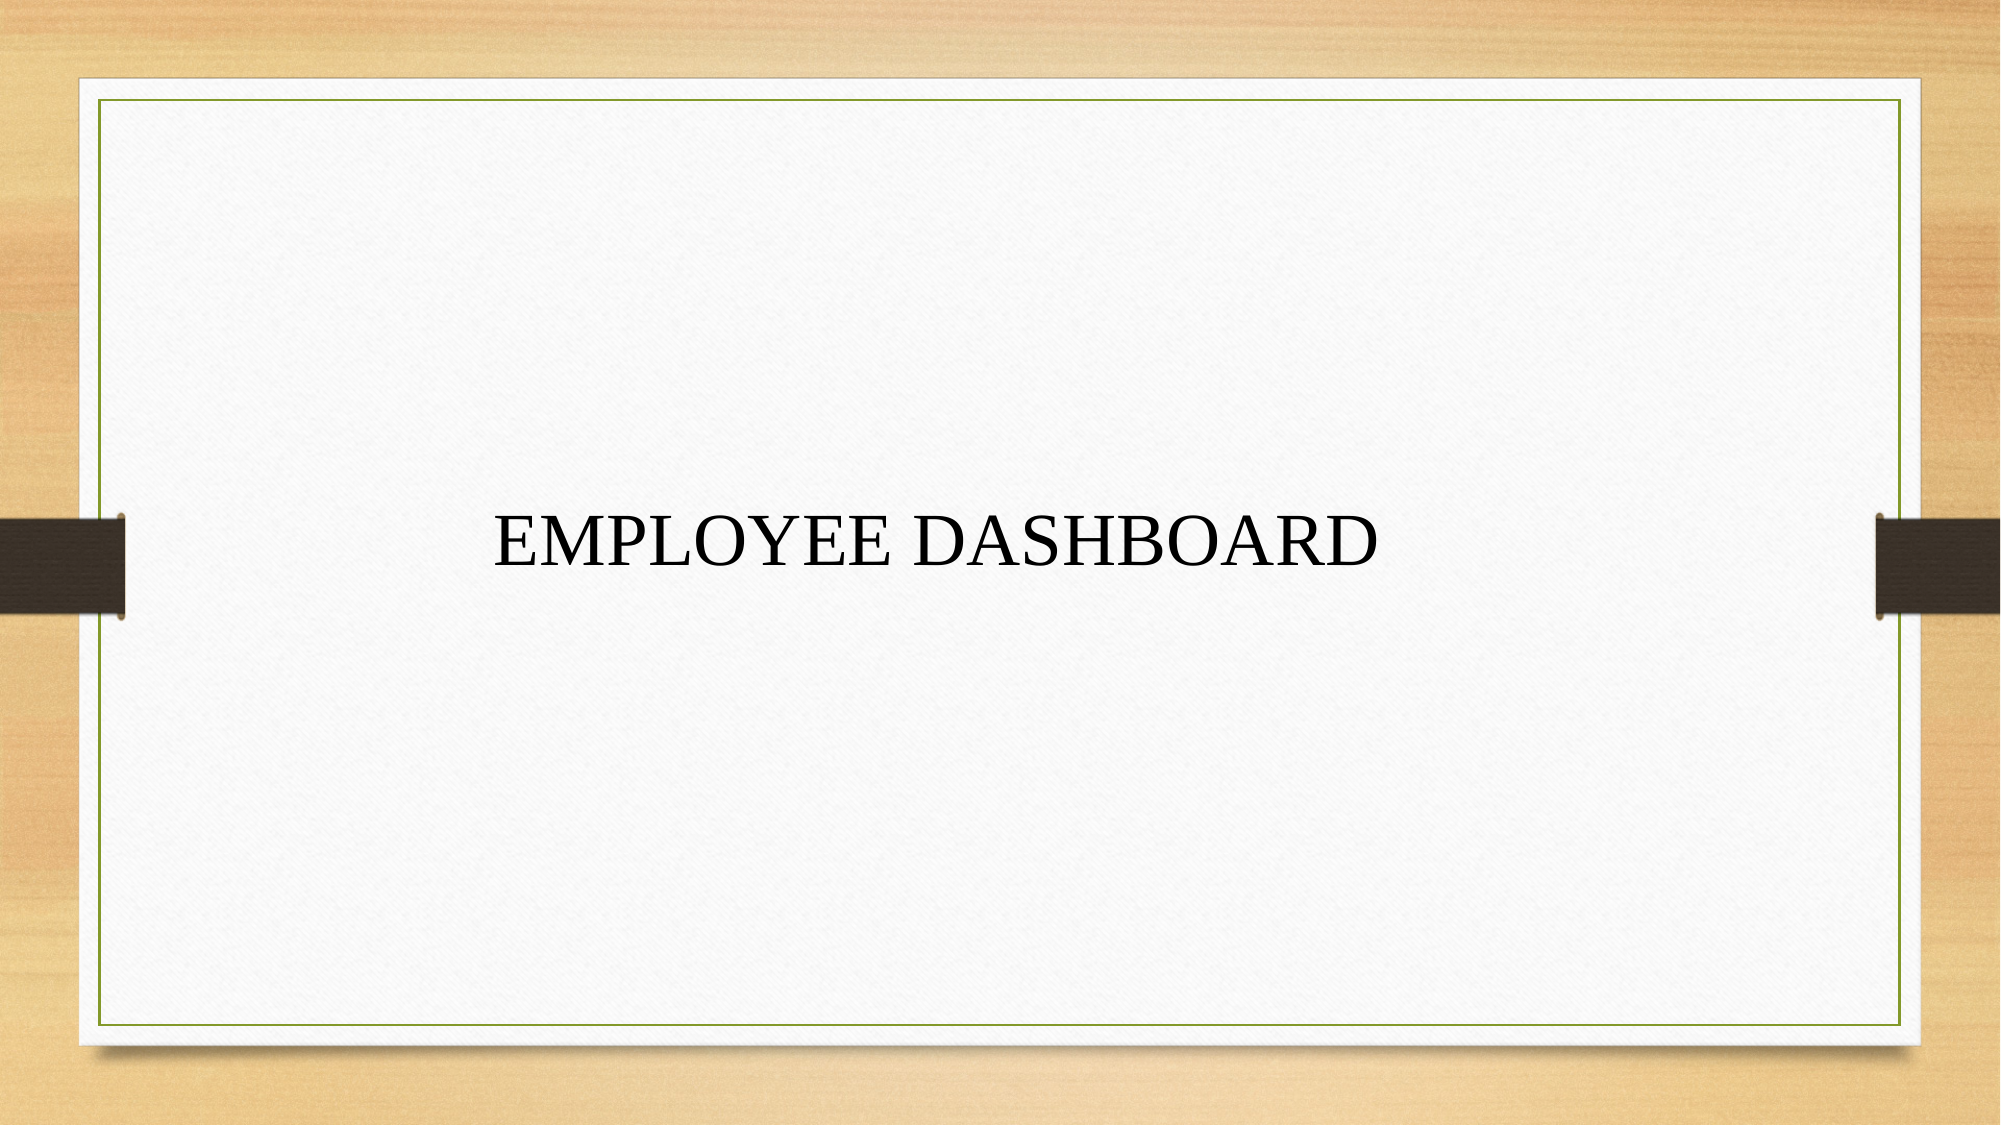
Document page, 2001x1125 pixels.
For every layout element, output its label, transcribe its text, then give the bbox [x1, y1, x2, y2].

text_box EMPLOYEE DASHBOARD [329, 476, 1395, 588]
picture [0, 0, 2001, 1125]
